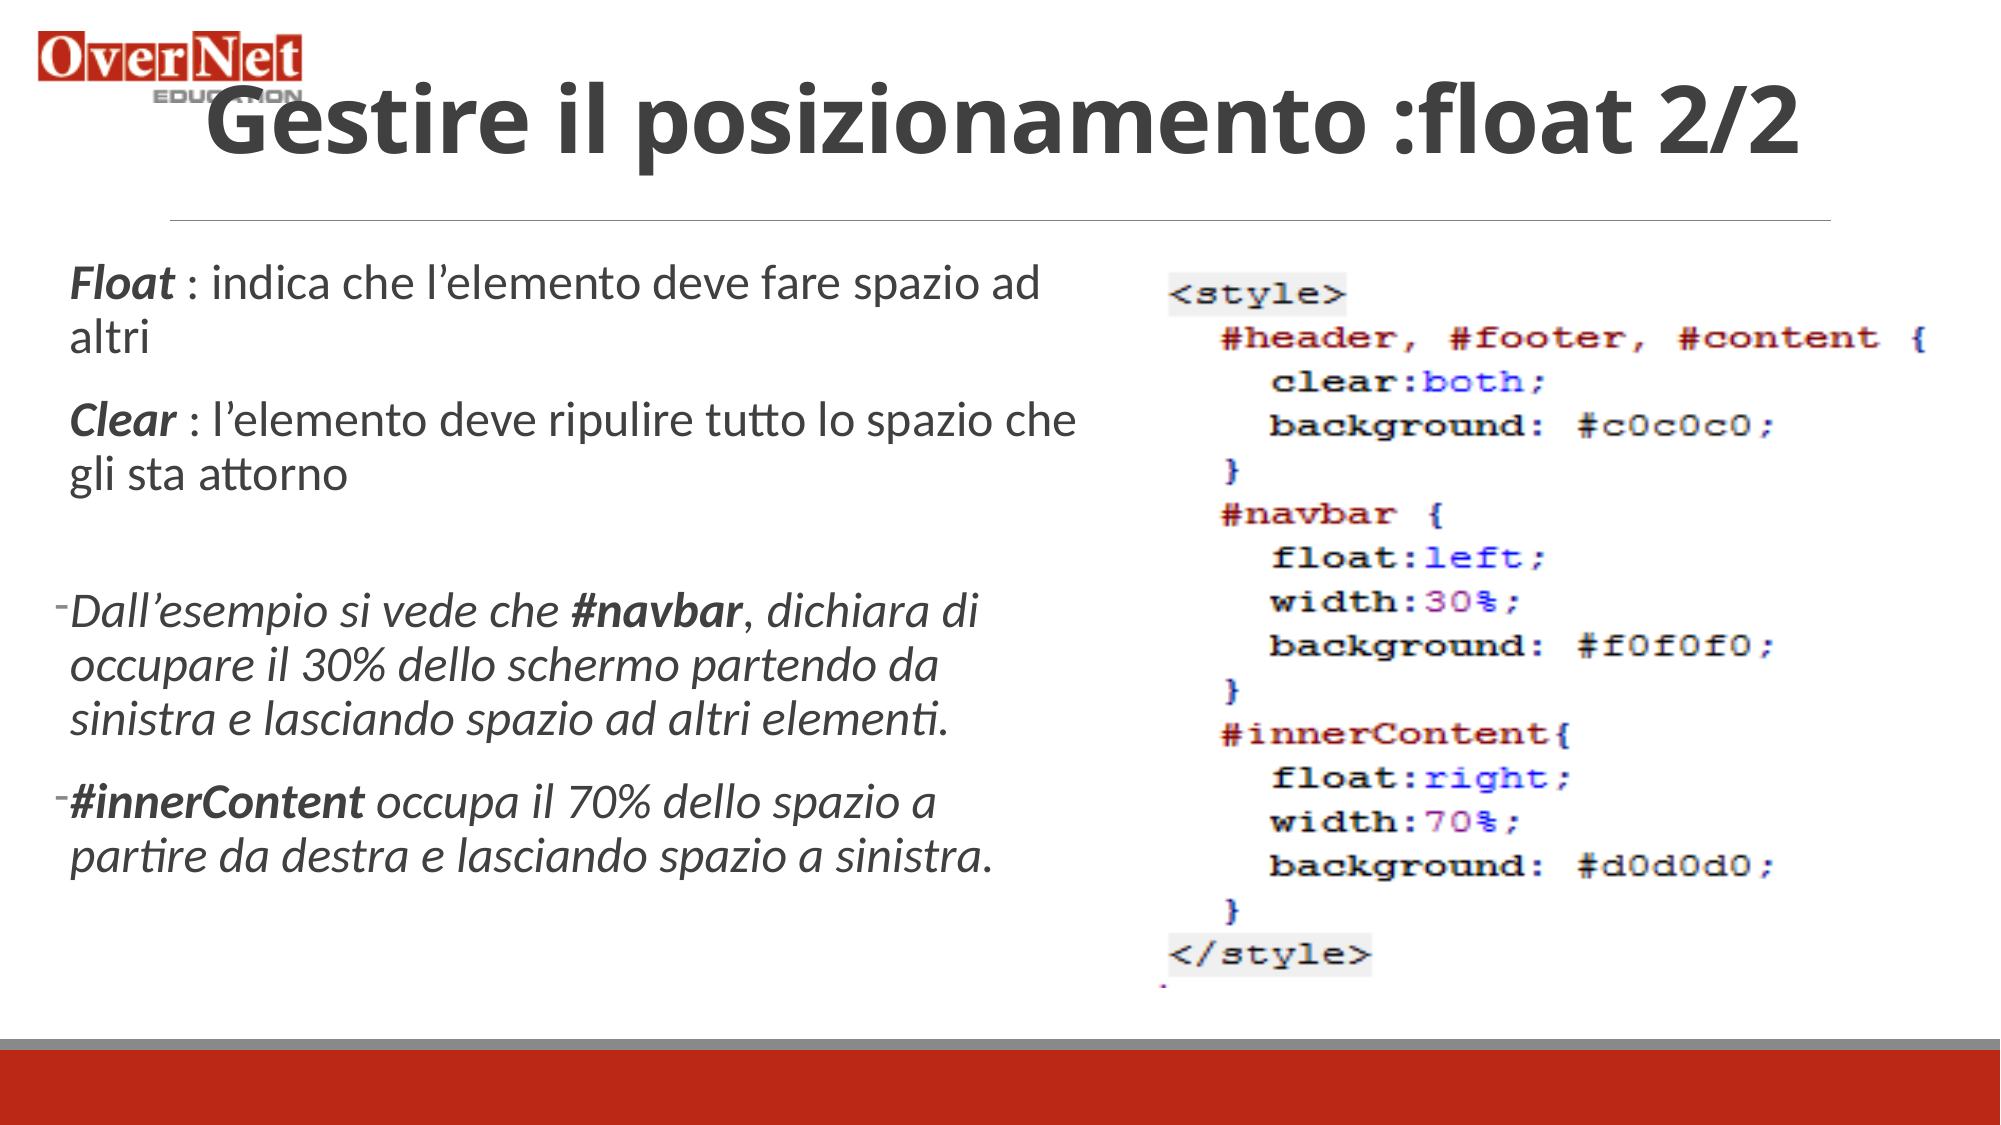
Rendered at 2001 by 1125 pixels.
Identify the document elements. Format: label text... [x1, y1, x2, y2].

picture [1156, 268, 1948, 989]
title Gestire il posizionamento :float 2/2 [102, 30, 1903, 180]
picture [35, 31, 102, 103]
list Float : indica che l’elemento deve fare spazio ad altri Clear : l’elemento deve ripulire tutto lo spazio che gli sta attorno Dall’esempio si vede che #navbar, dichiara di occupare il 30% dello schermo partendo da sinistra e lasciando spazio ad altri elementi. #innerContent occupa il 70% dello spazio a partire da destra e lasciando spazio a sinistra. [55, 248, 1079, 1038]
